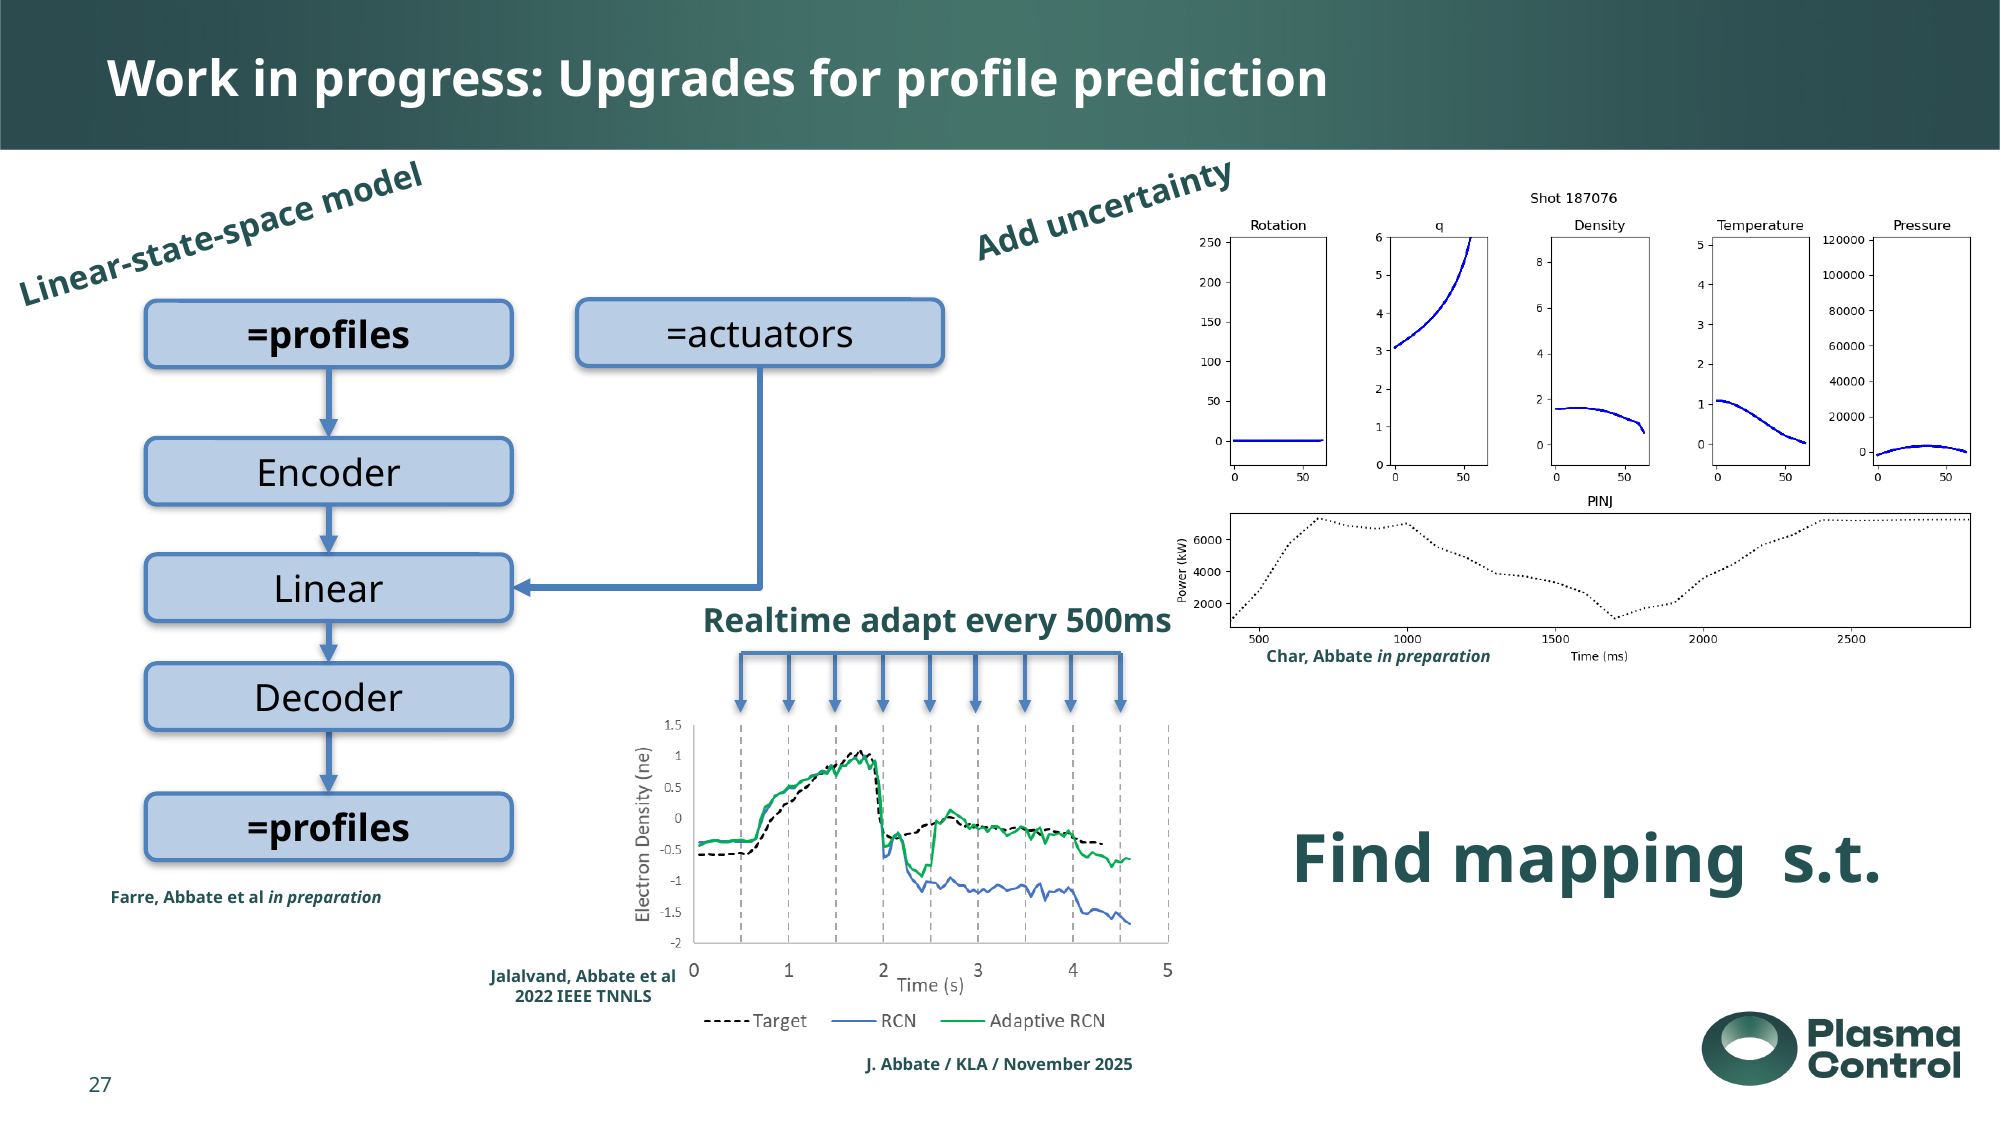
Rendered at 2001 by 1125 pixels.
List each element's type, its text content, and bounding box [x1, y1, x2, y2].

picture [0, 0, 2000, 1125]
text_box Decoder [145, 663, 512, 730]
text_box Realtime adapt every 500ms [683, 592, 1158, 647]
text_box Add uncertainty [853, 104, 1355, 296]
text_box Jalalvand, Abbate et al 2022 IEEE TNNLS [471, 958, 618, 1013]
text_box Linear-state-space model [0, 131, 472, 330]
title Work in progress: Upgrades for profile prediction [99, 35, 1901, 117]
text_box Encoder [145, 437, 512, 505]
slide_number 27 [79, 1063, 121, 1105]
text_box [524, 352, 747, 602]
text_box Linear [145, 554, 512, 621]
text_box Farre, Abbate et al in preparation [63, 879, 430, 915]
